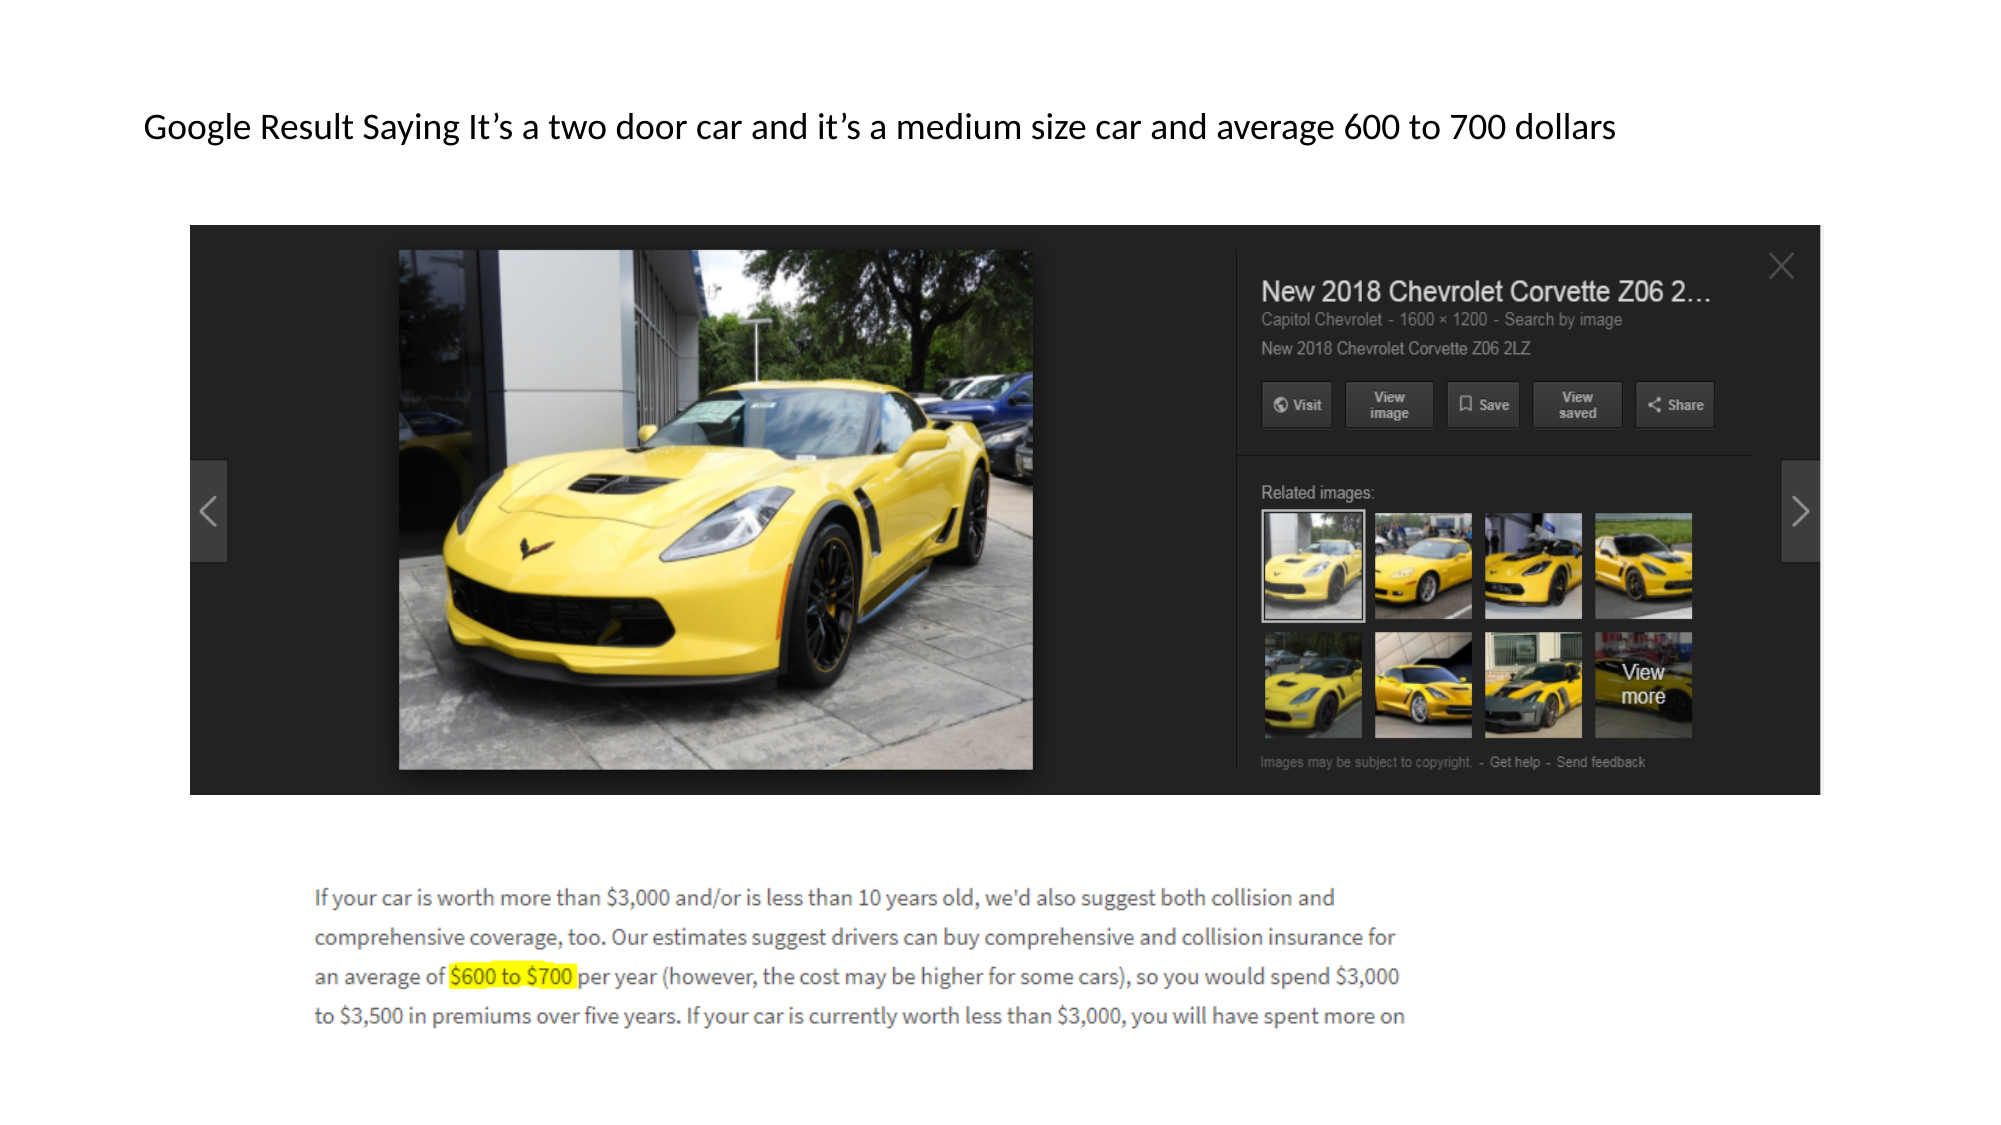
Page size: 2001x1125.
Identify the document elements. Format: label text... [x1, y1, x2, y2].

picture [295, 860, 1417, 1038]
picture [189, 225, 1824, 795]
text_box Google Result Saying It’s a two door car and it’s a medium size car and average 600 to 700 dollars [128, 94, 1642, 155]
